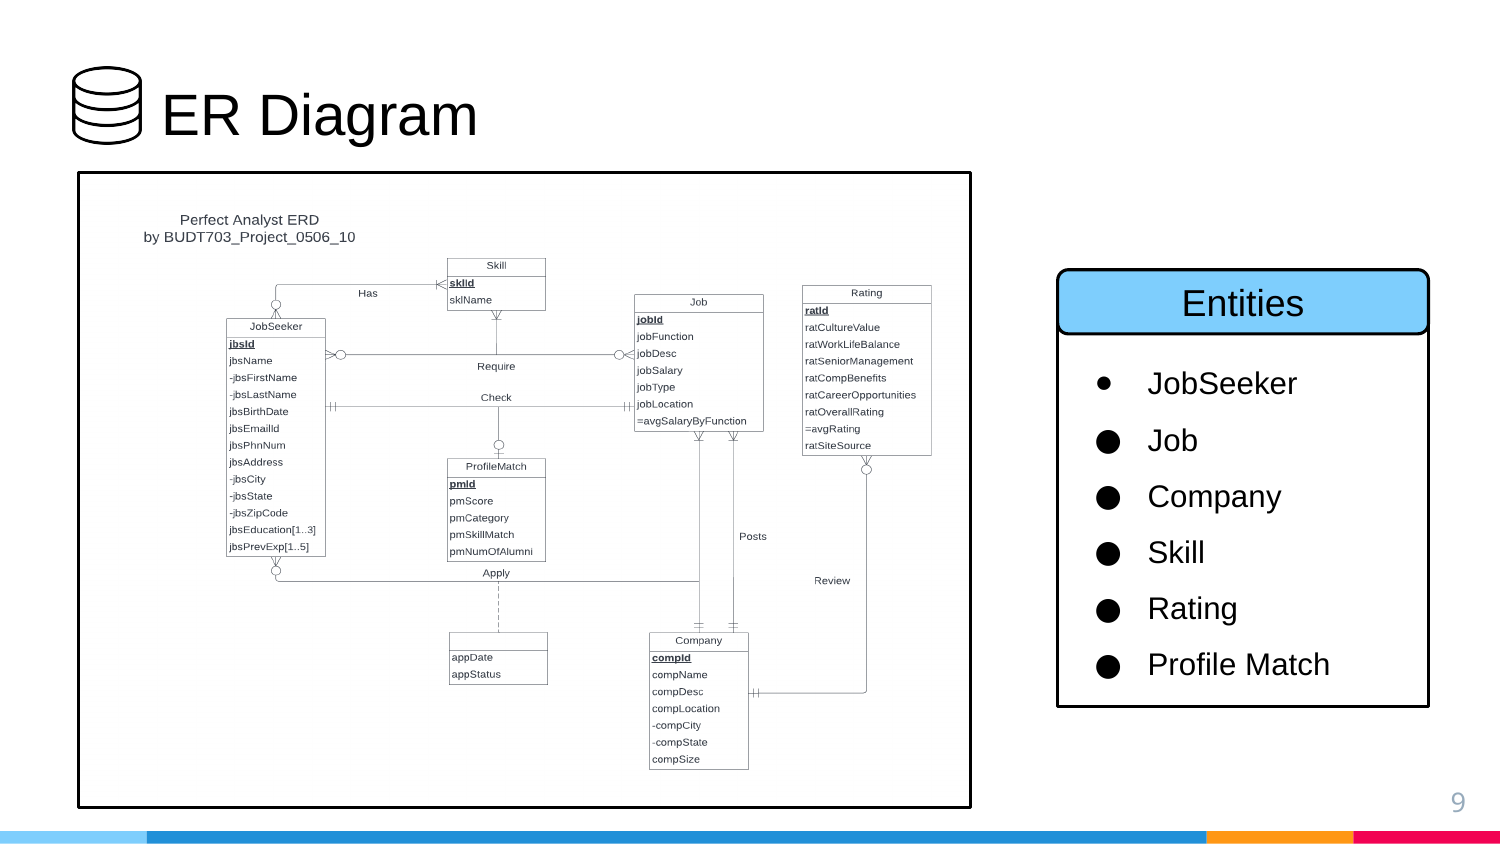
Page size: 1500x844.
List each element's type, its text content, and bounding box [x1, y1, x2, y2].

text_box Entities [1057, 269, 1429, 334]
picture [79, 174, 970, 807]
picture [71, 66, 142, 145]
text_box JobSeeker Job Company Skill Rating Profile Match [1057, 326, 1429, 707]
slide_number 9 [1391, 770, 1482, 822]
title ER Diagram [146, 21, 1207, 162]
